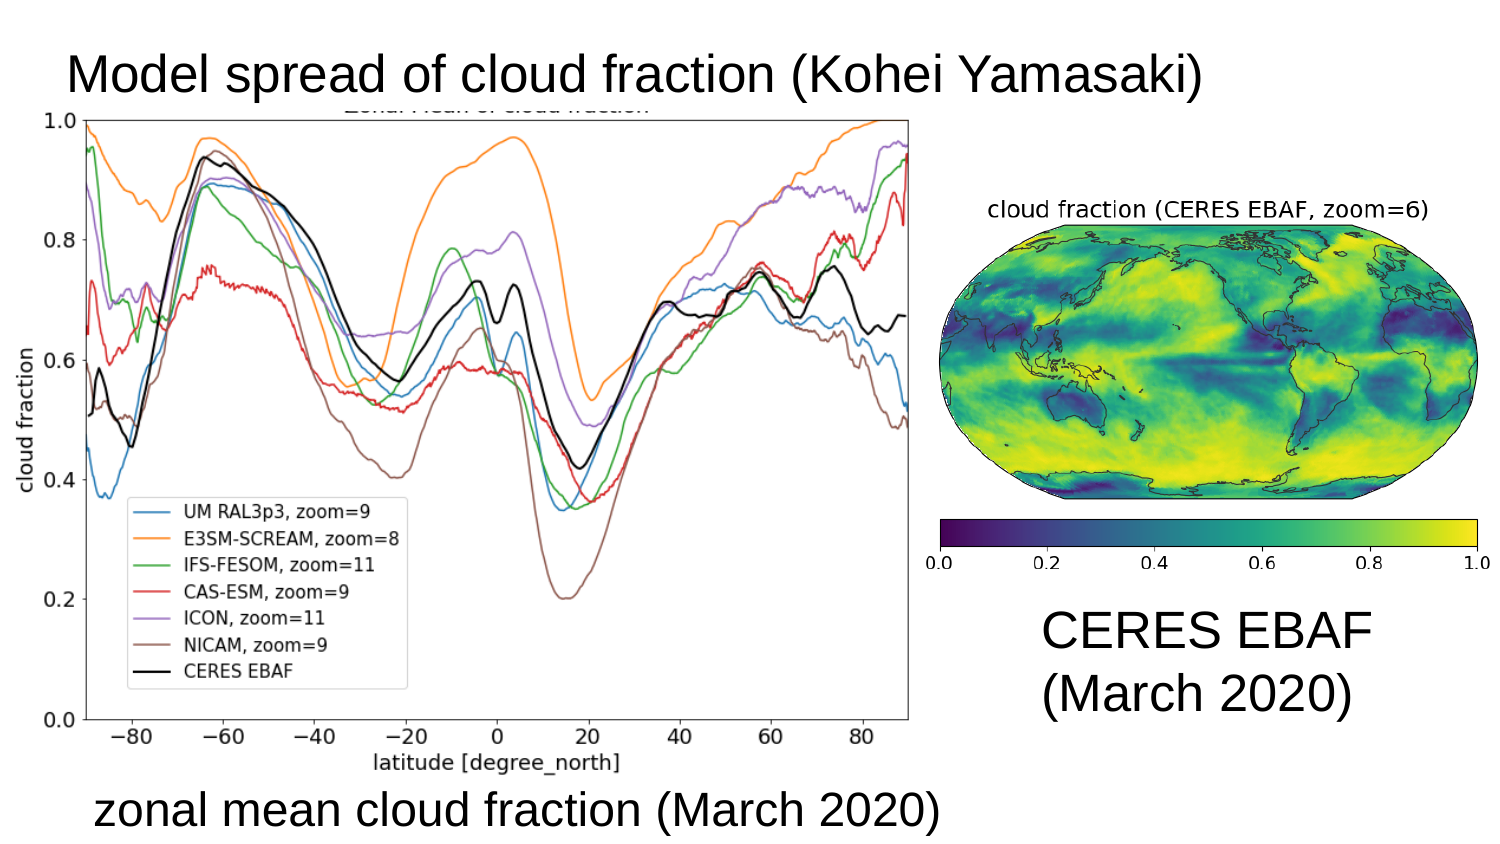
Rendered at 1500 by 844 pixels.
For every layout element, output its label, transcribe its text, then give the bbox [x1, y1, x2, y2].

title Model spread of cloud fraction (Kohei Yamasaki) [51, 24, 1449, 119]
picture [9, 110, 1500, 783]
title zonal mean cloud fraction (March 2020) [78, 763, 960, 837]
title CERES EBAF (March 2020) [1026, 590, 1438, 789]
